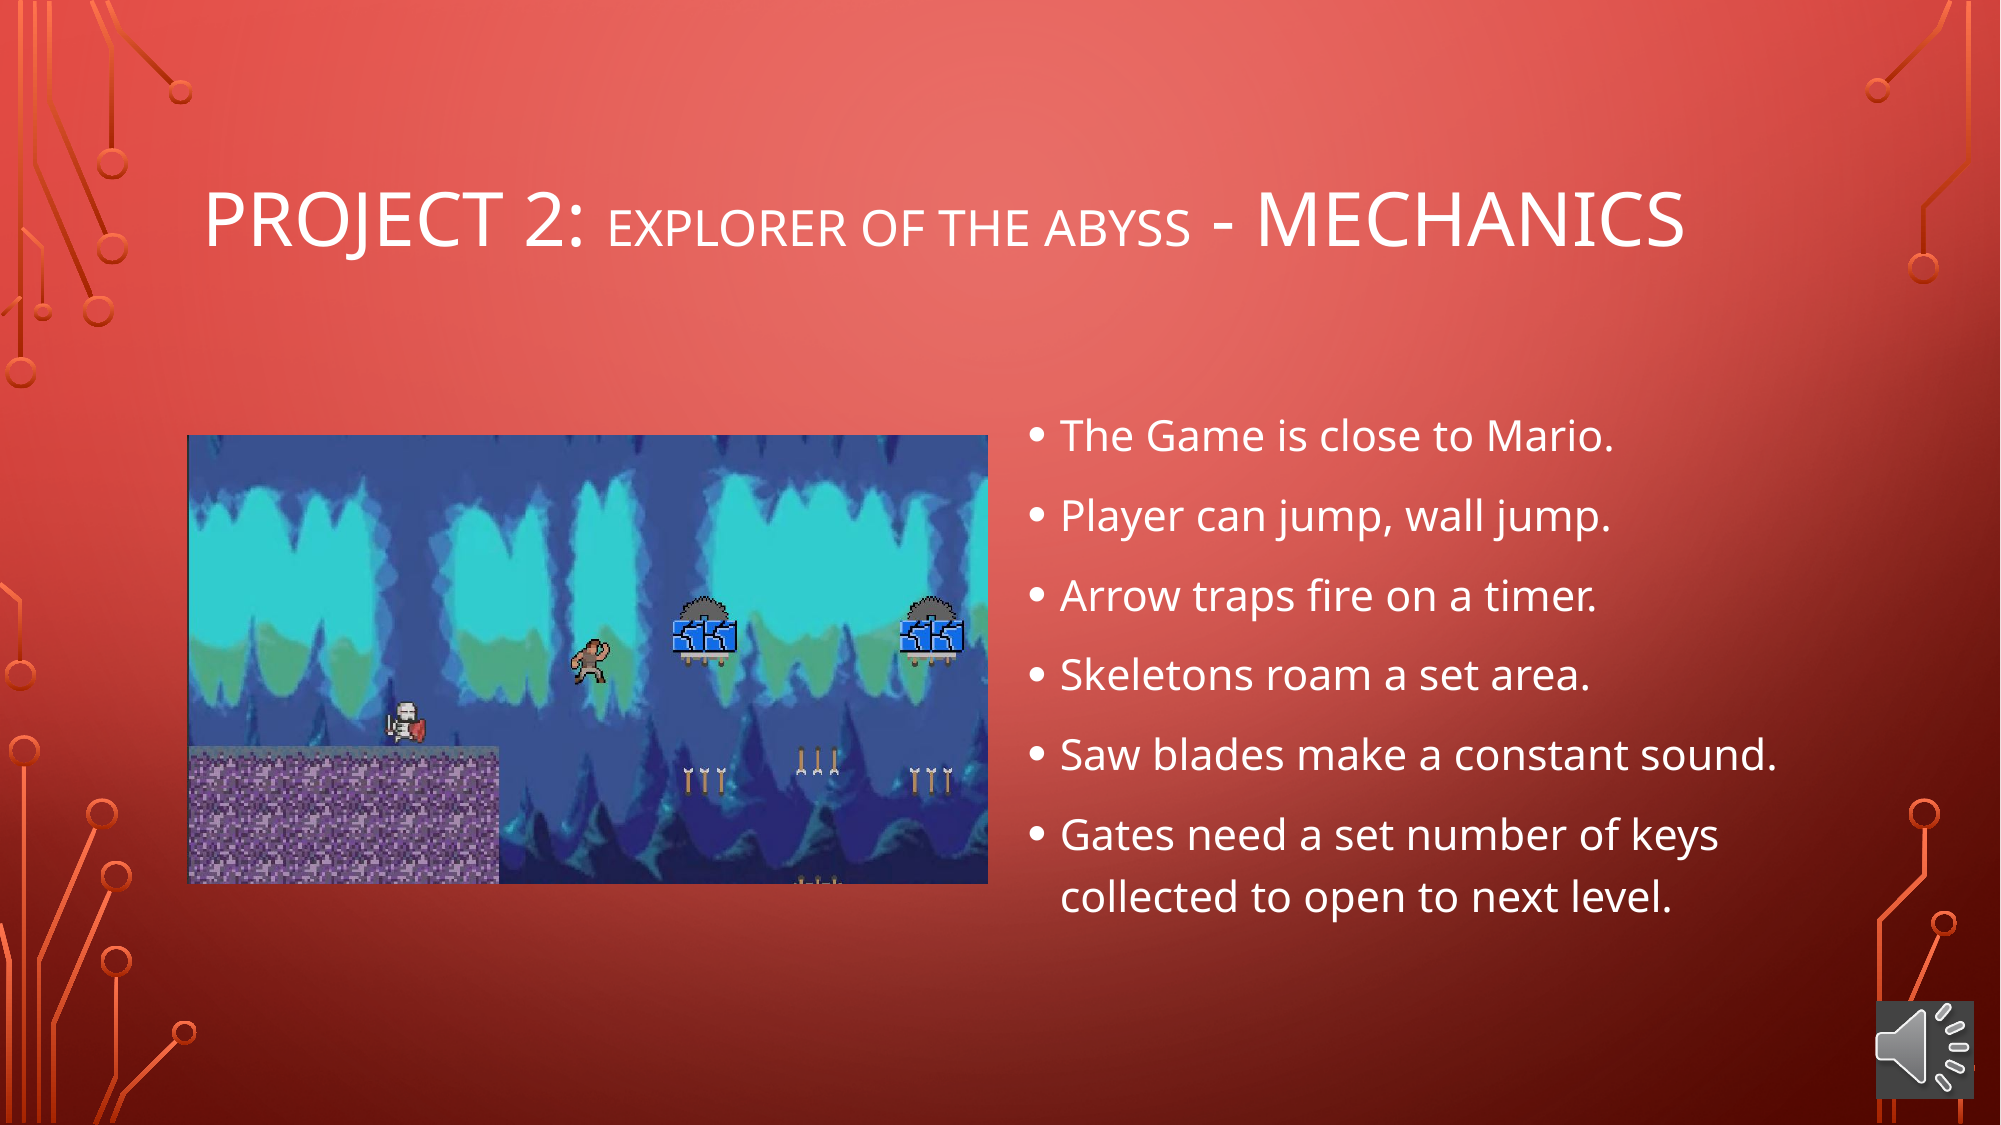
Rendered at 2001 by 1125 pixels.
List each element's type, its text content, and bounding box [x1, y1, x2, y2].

title Project 2: Explorer of the abyss - Mechanics [187, 101, 1813, 344]
list The Game is close to Mario. Player can jump, wall jump. Arrow traps fire on a timer. Skeletons roam a set area. Saw blades make a constant sound. Gates need a set number of keys collected to open to next level. [1012, 369, 1813, 950]
picture [1874, 999, 1976, 1101]
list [186, 435, 988, 884]
